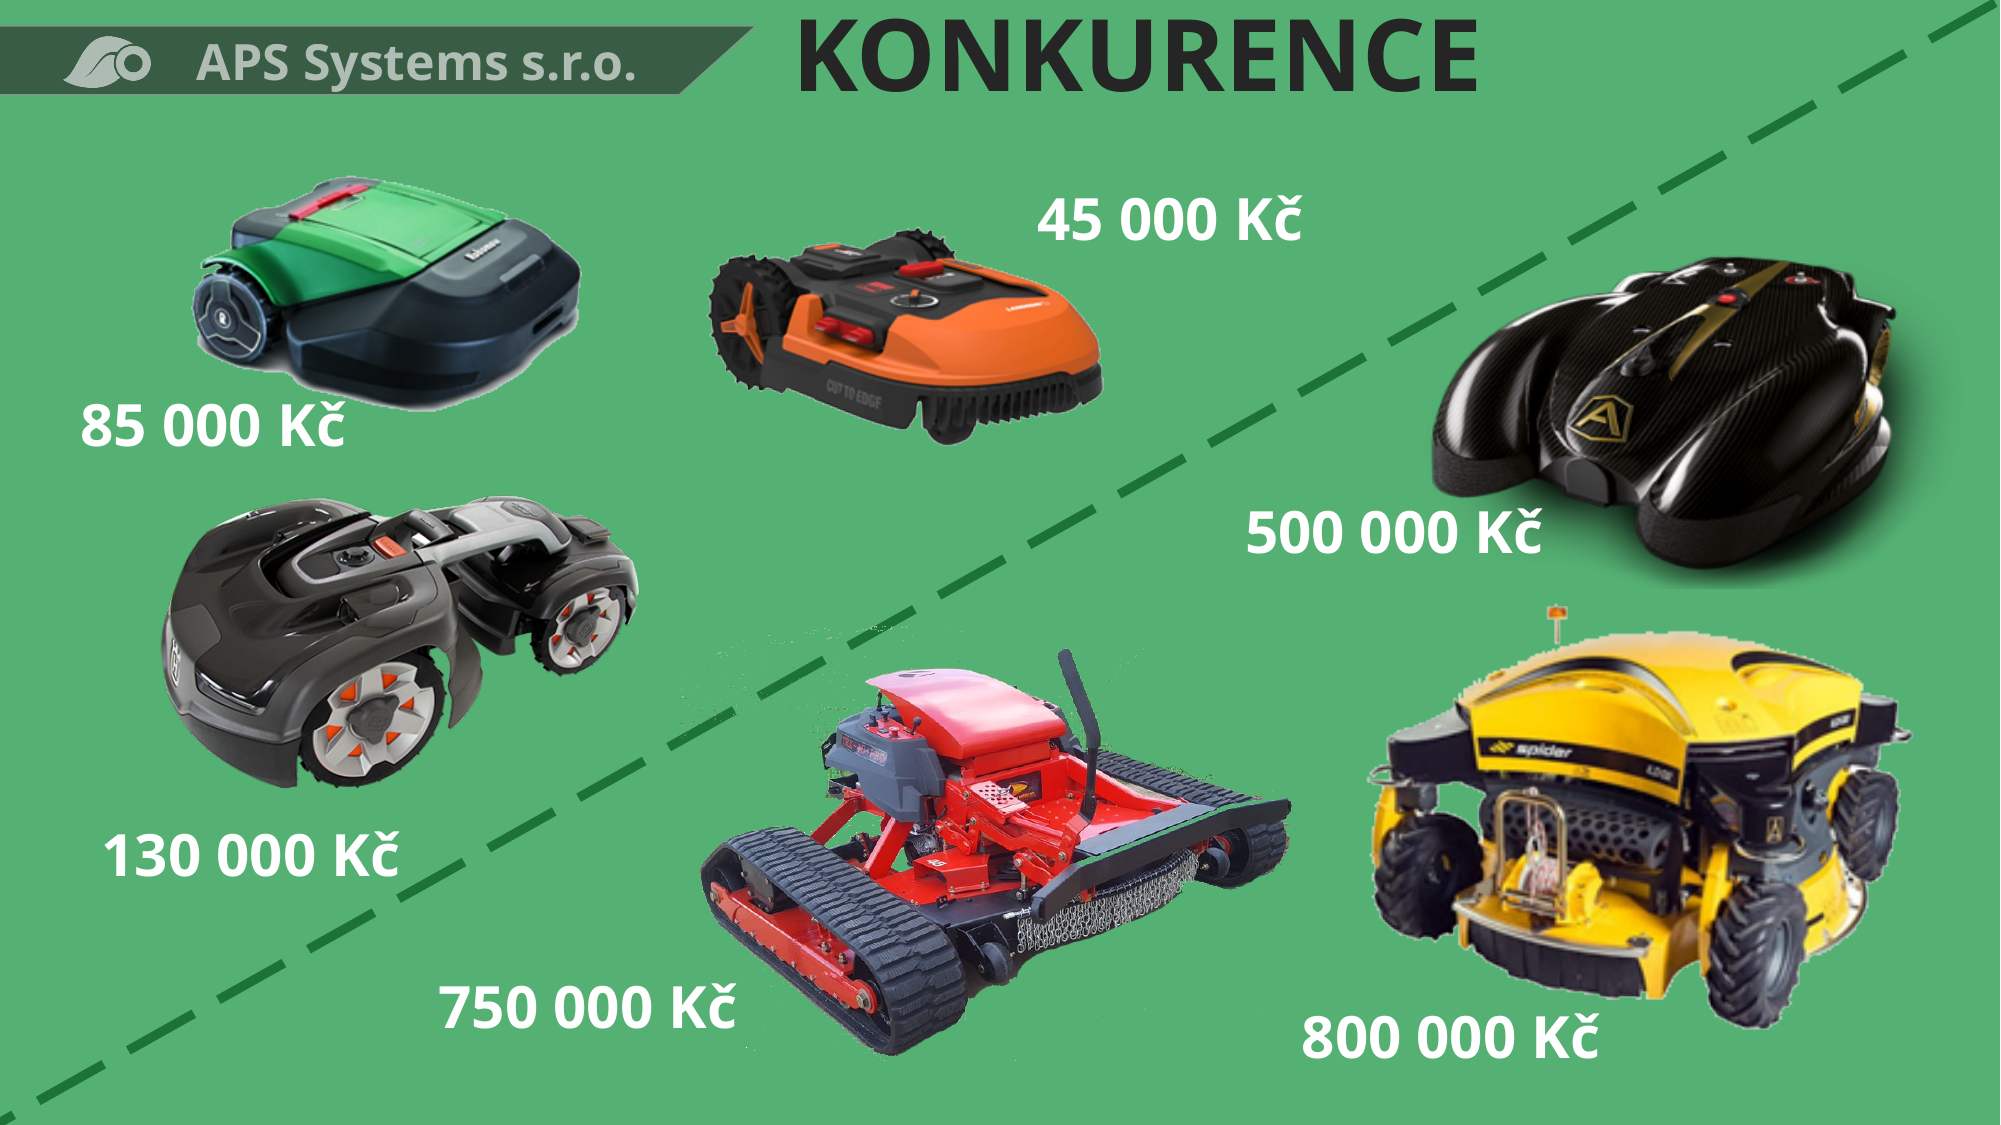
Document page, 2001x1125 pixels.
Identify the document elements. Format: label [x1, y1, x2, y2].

picture [1335, 218, 2000, 1047]
text_box [0, 0, 2000, 1125]
picture [677, 626, 1306, 1061]
